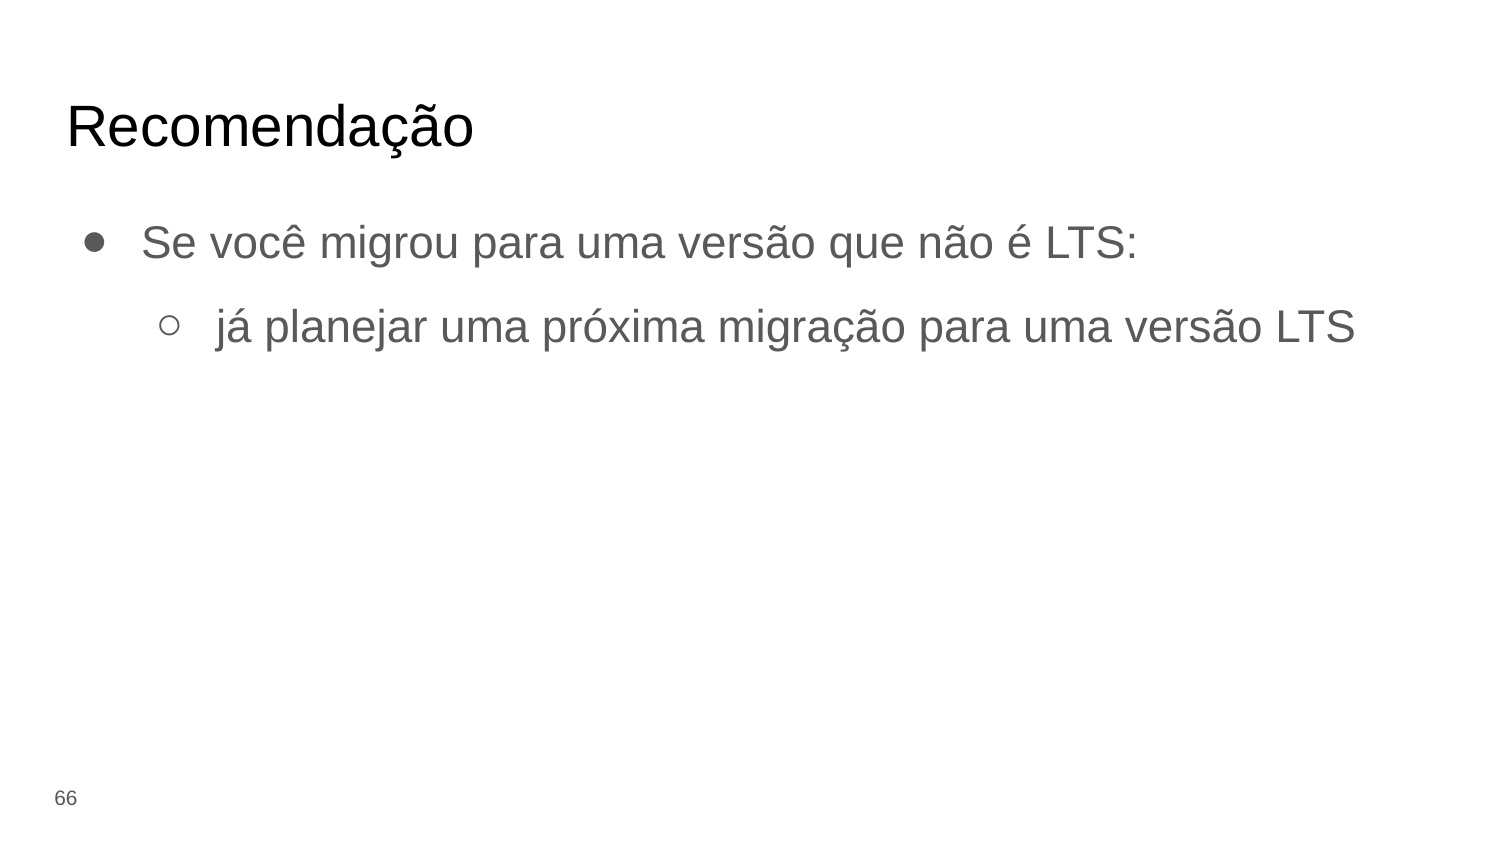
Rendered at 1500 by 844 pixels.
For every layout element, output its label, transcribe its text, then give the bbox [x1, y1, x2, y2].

list Se você migrou para uma versão que não é LTS: já planejar uma próxima migração para uma versão LTS [51, 189, 1449, 750]
title Recomendação [51, 72, 1449, 167]
slide_number ‹#› [2, 764, 93, 830]
